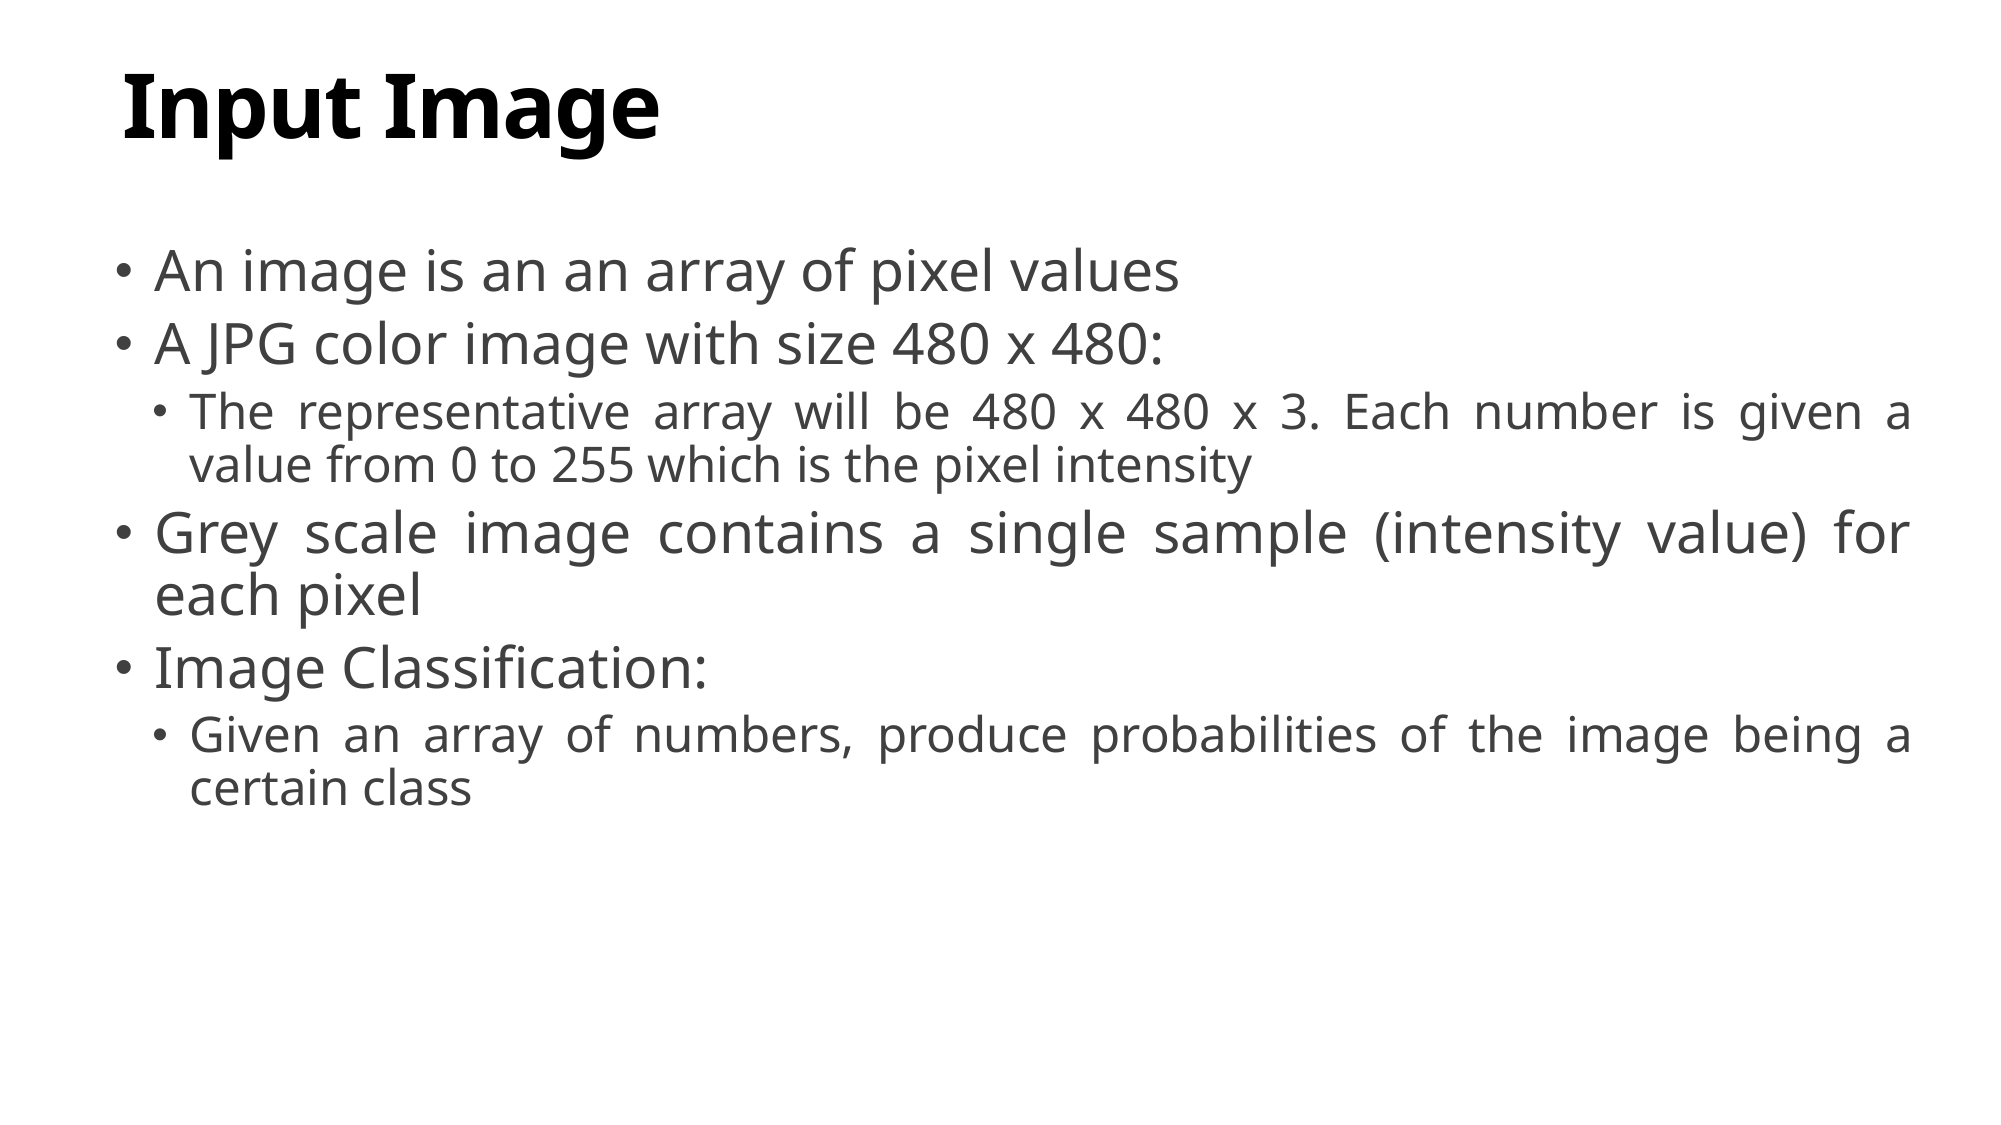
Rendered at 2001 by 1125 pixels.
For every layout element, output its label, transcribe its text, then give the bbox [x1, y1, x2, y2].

text_box [61, 25, 1974, 173]
text_box An image is an an array of pixel values A JPG color image with size 480 x 480: The representative array will be 480 x 480 x 3. Each number is given a value from 0 to 255 which is the pixel intensity Grey scale image contains a single sample (intensity value) for each pixel Image Classification: Given an array of numbers, produce probabilities of the image being a certain class [43, 234, 1929, 1059]
text_box Input Image [108, 53, 2000, 202]
